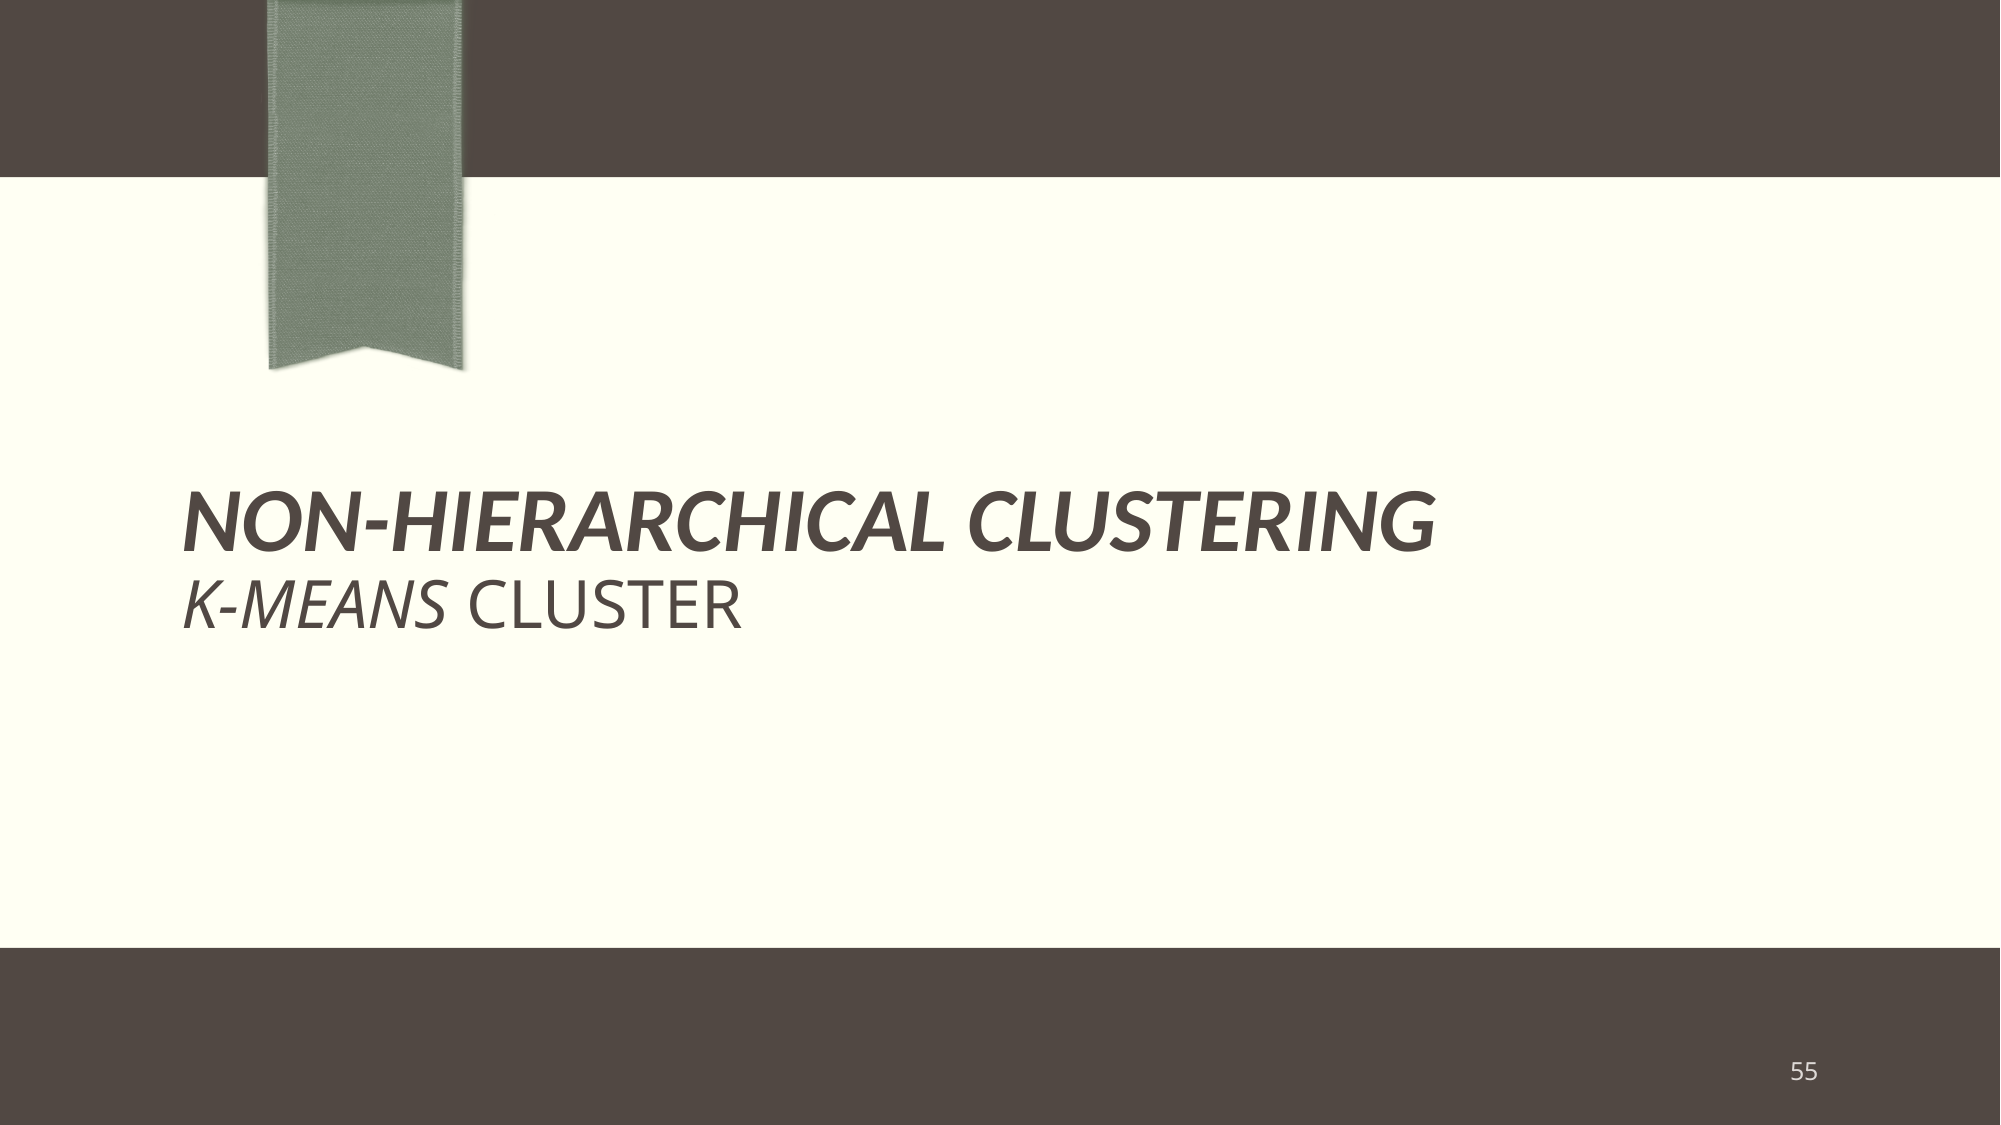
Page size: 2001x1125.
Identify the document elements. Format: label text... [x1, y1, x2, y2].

slide_number 55 [1518, 1042, 1819, 1103]
title NON-HIERARCHICAL CLUSTERING K-Means Cluster [181, 376, 1838, 741]
